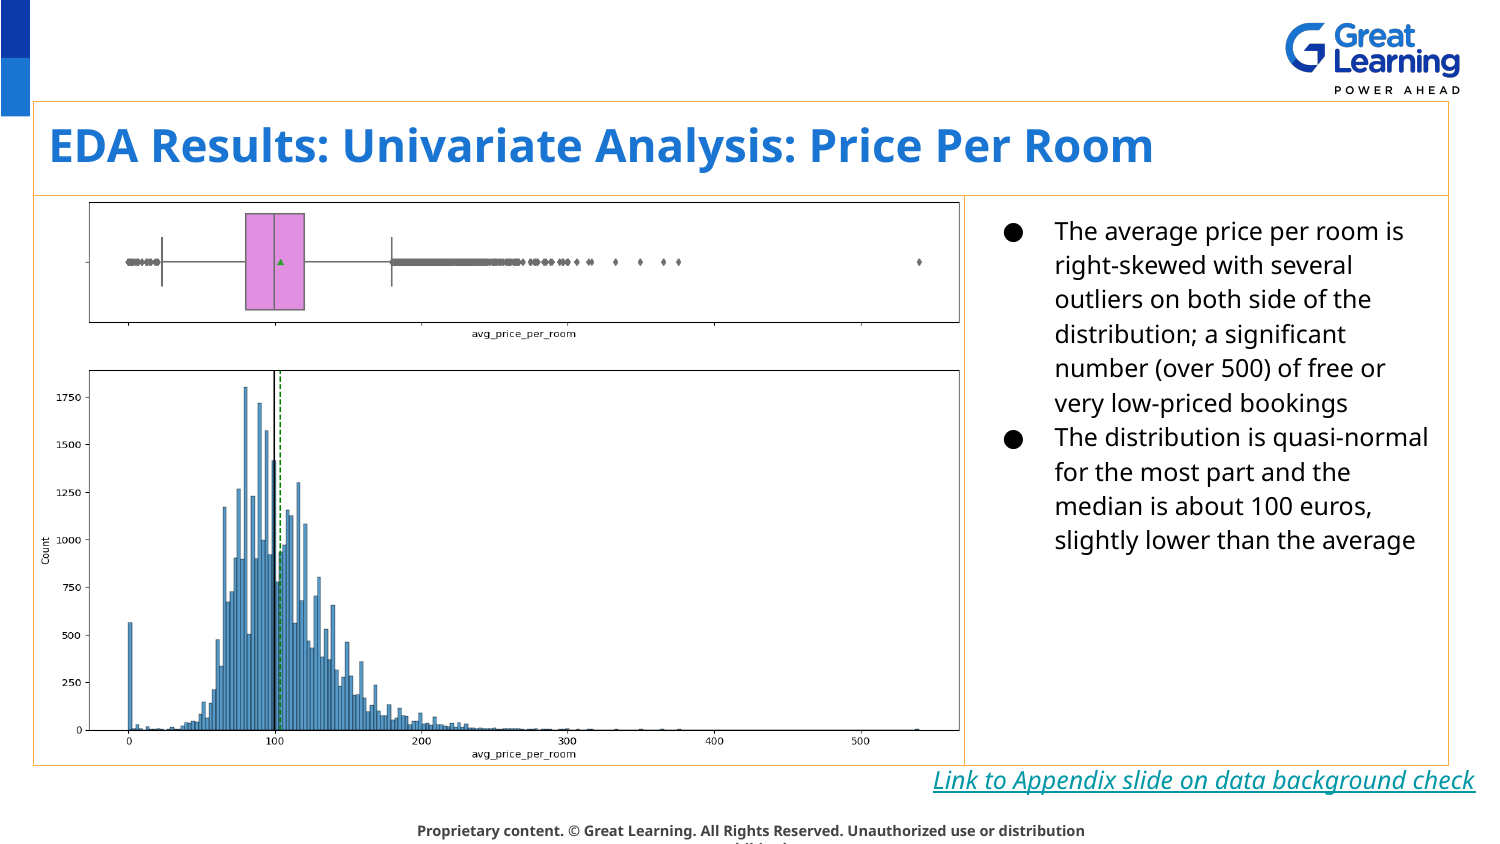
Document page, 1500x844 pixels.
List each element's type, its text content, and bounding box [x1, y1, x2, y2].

picture [32, 195, 965, 766]
text_box Link to Appendix slide on data background check [668, 749, 1491, 814]
picture [1258, 11, 1487, 106]
list The average price per room is right-skewed with several outliers on both side of the distribution; a significant number (over 500) of free or very low-priced bookings The distribution is quasi-normal for the most part and the median is about 100 euros, slightly lower than the average [967, 195, 1449, 749]
title EDA Results: Univariate Analysis: Price Per Room [33, 101, 1449, 195]
